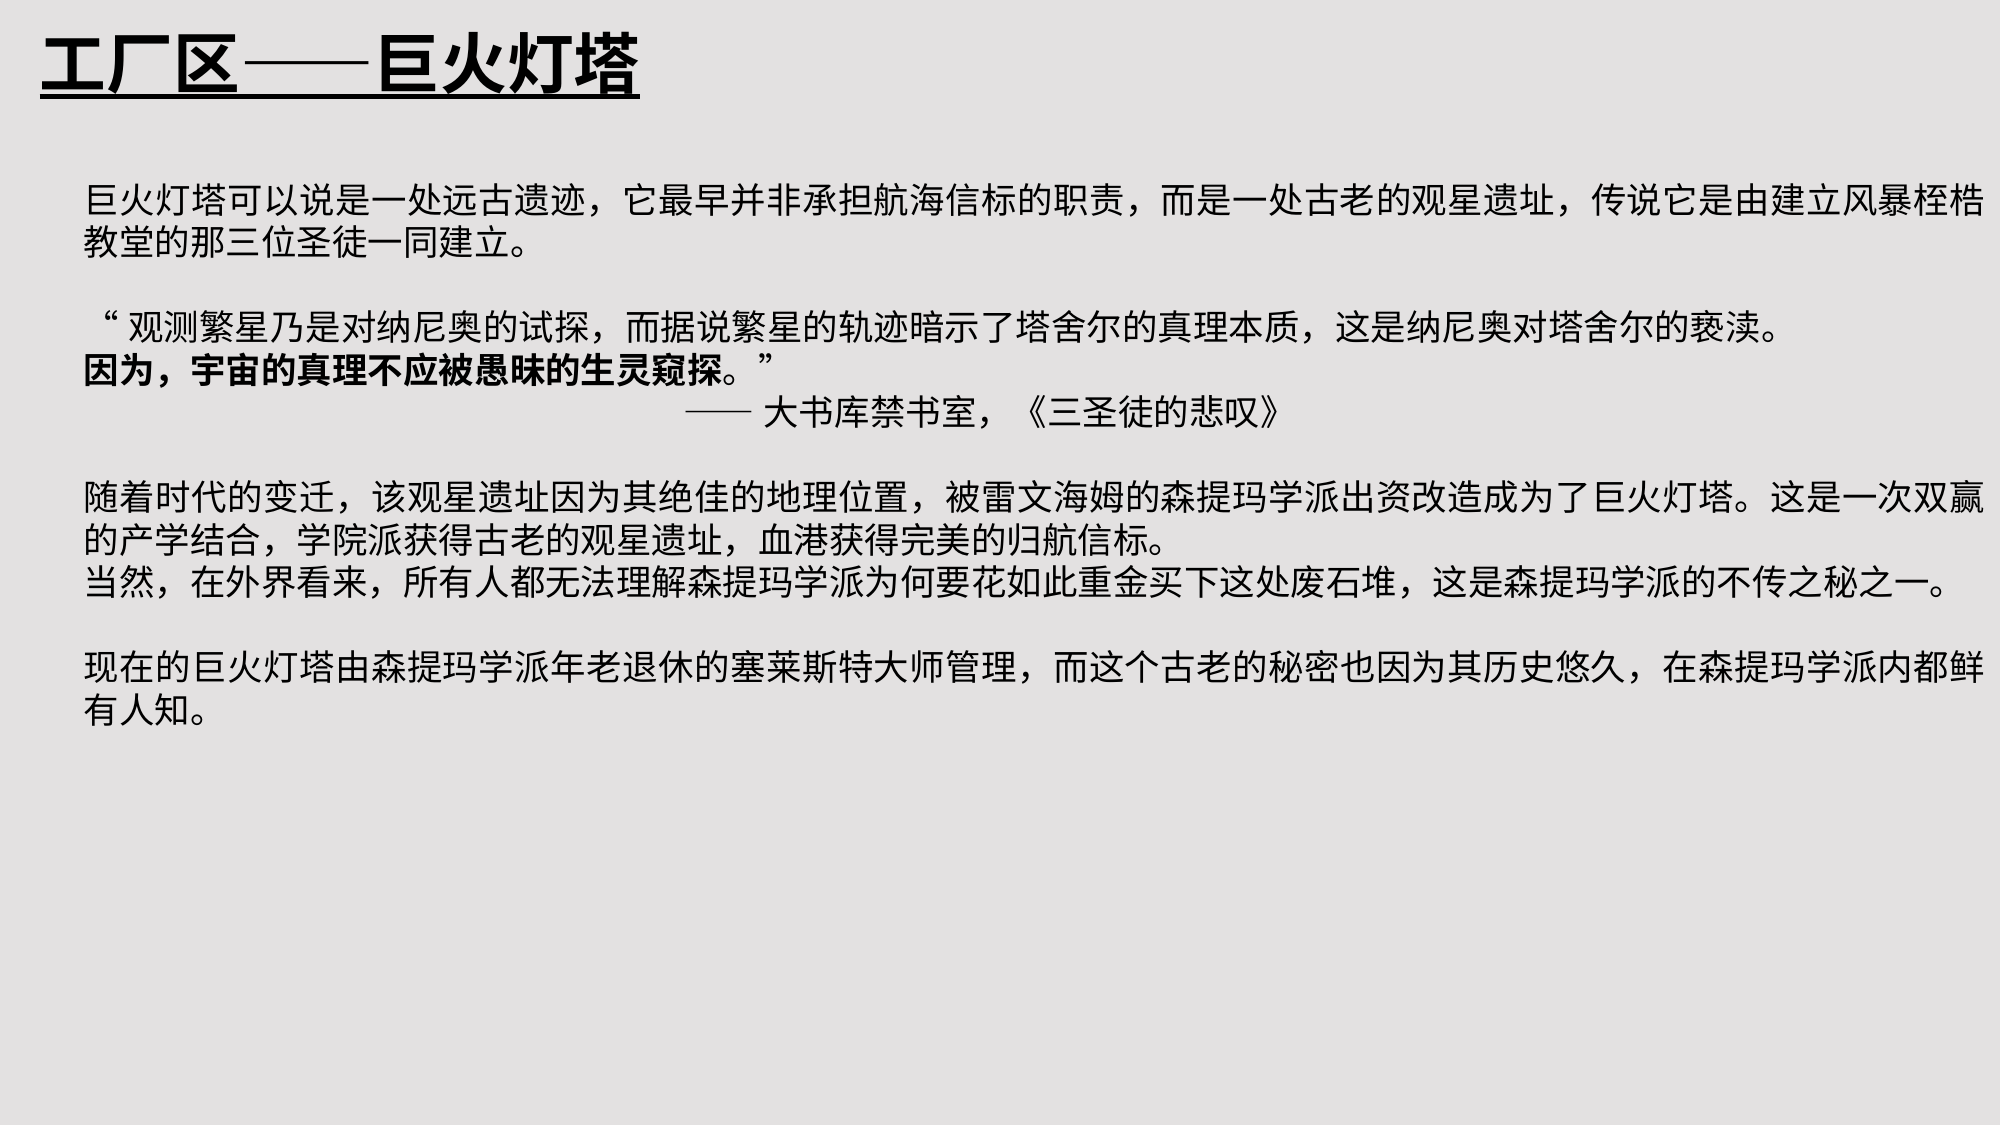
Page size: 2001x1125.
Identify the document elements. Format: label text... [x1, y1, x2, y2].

text_box 巨火灯塔可以说是一处远古遗迹，它最早并非承担航海信标的职责，而是一处古老的观星遗址，传说它是由建立风暴桎梏教堂的那三位圣徒一同建立。 “观测繁星乃是对纳尼奥的试探，而据说繁星的轨迹暗示了塔舍尔的真理本质，这是纳尼奥对塔舍尔的亵渎。 因为，宇宙的真理不应被愚昧的生灵窥探。” ——大书库禁书室，《三圣徒的悲叹》 随着时代的变迁，该观星遗址因为其绝佳的地理位置，被雷文海姆的森提玛学派出资改造成为了巨火灯塔。这是一次双赢的产学结合，学院派获得古老的观星遗址，血港获得完美的归航信标。 当然，在外界看来，所有人都无法理解森提玛学派为何要花如此重金买下这处废石堆，这是森提玛学派的不传之秘之一。 现在的巨火灯塔由森提玛学派年老退休的塞莱斯特大师管理，而这个古老的秘密也因为其历史悠久，在森提玛学派内都鲜有人知。 [69, 170, 2000, 738]
text_box 工厂区——巨火灯塔 [24, 14, 656, 110]
